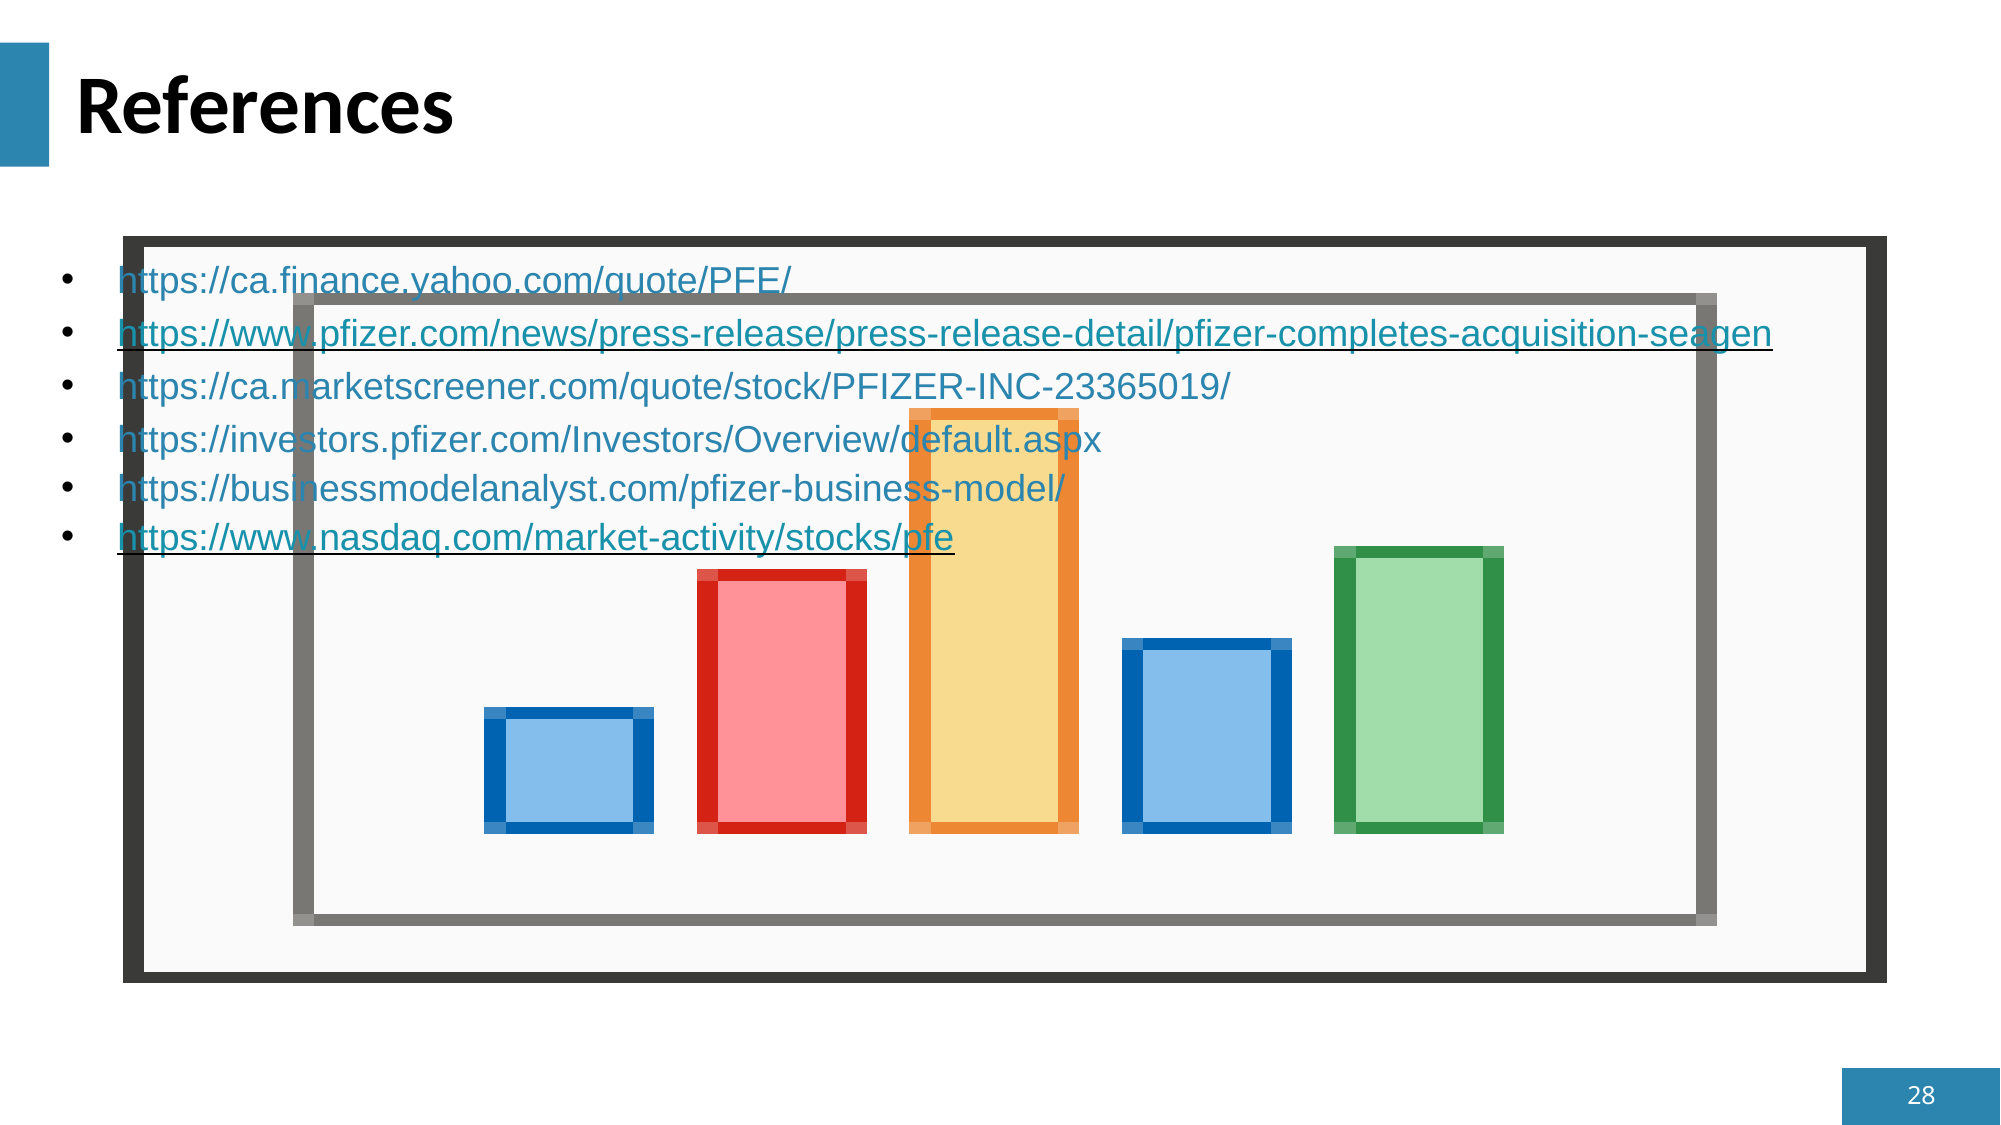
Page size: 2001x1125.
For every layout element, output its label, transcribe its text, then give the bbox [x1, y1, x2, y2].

text_box https://ca.finance.yahoo.com/quote/PFE/ https://www.pfizer.com/news/press-release/press-release-detail/pfizer-completes-acquisition-seagen https://ca.marketscreener.com/quote/stock/PFIZER-INC-23365019/ https://investors.pfizer.com/Investors/Overview/default.aspx https://businessmodelanalyst.com/pfizer-business-model/ https://www.nasdaq.com/market-activity/stocks/pfe [60, 202, 1951, 1018]
slide_number 28 [1889, 1079, 1951, 1114]
title References [60, 94, 1951, 202]
